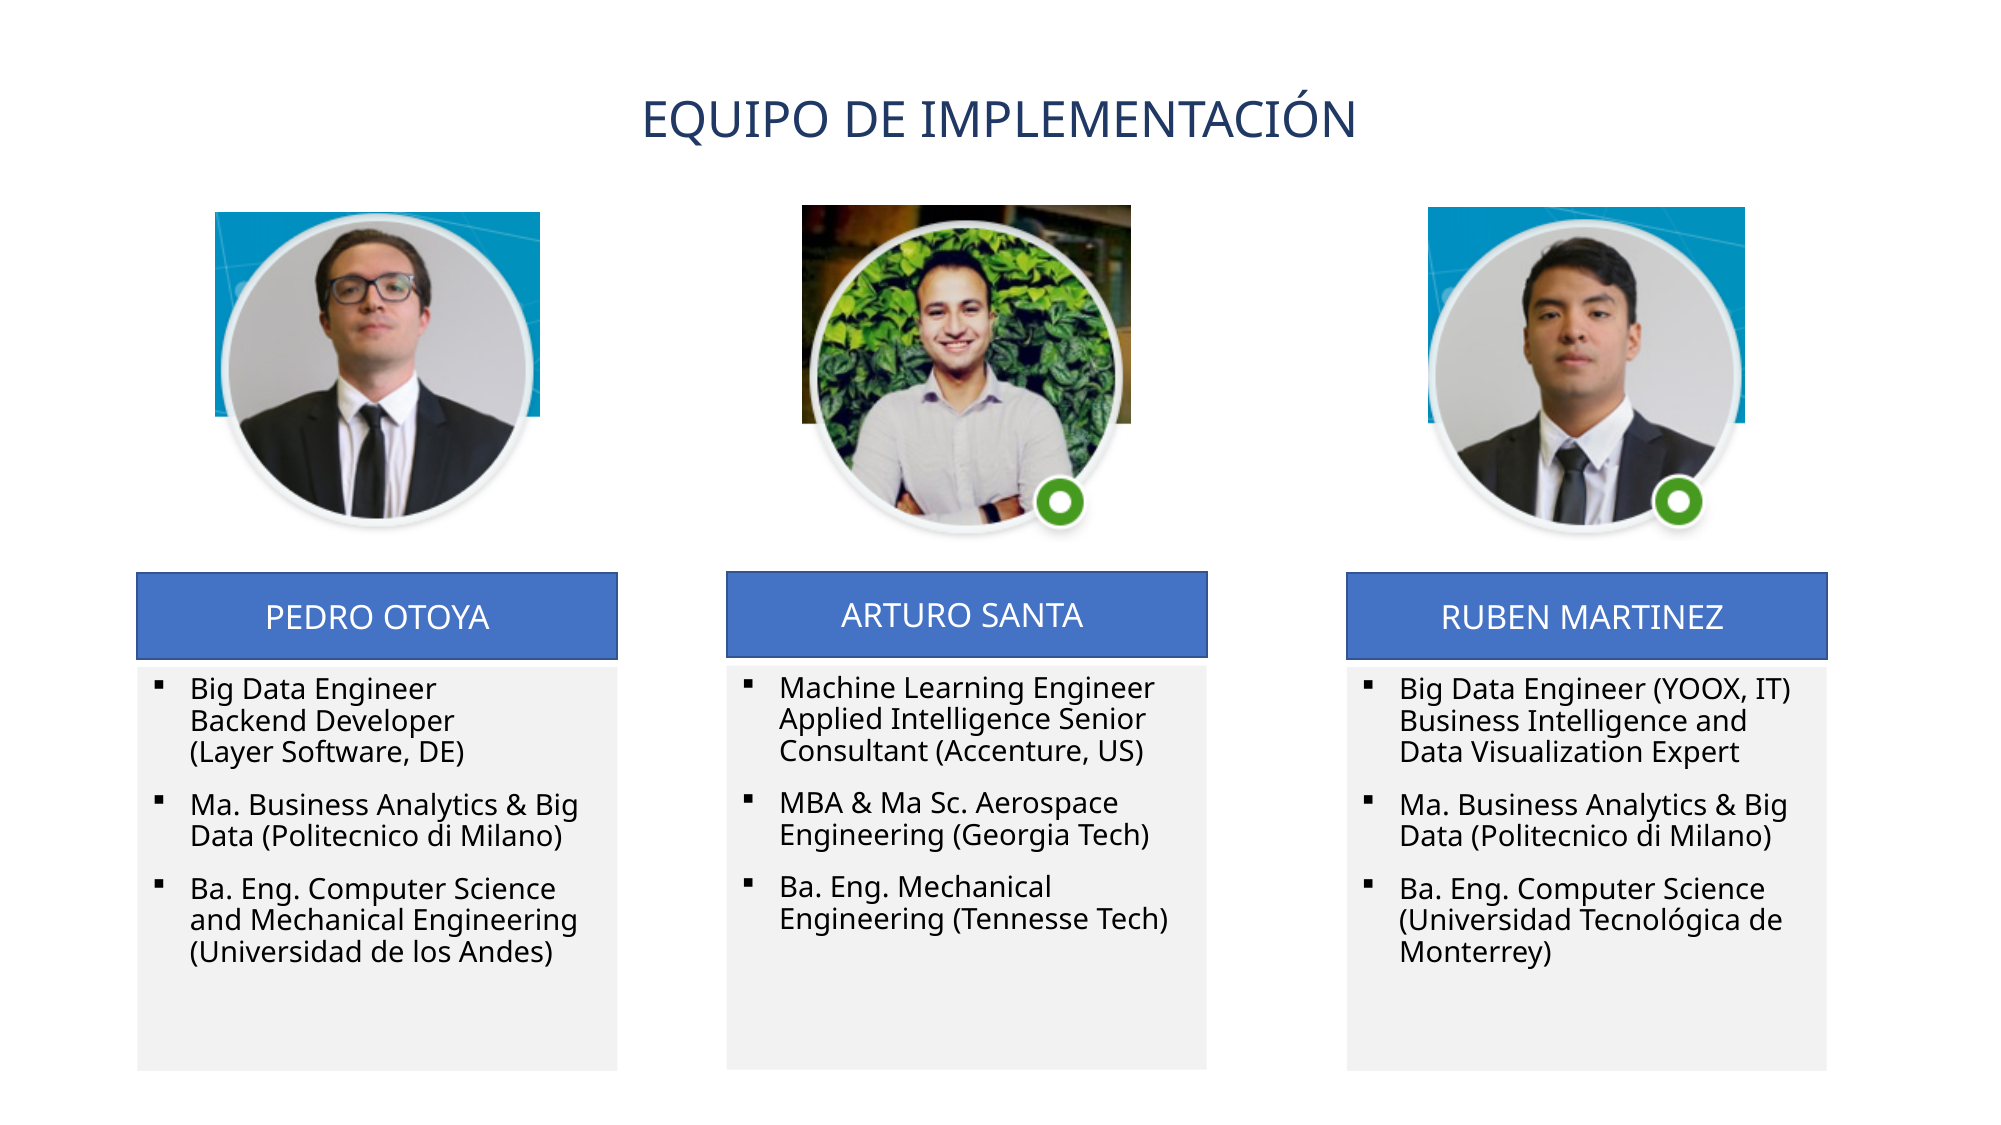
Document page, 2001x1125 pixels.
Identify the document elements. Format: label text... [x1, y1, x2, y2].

title EQUIPO DE IMPLEMENTACIÓN [137, 20, 1863, 223]
picture [214, 212, 540, 536]
text_box ARTURO SANTA [726, 571, 1208, 658]
list Big Data Engineer Backend Developer (Layer Software, DE) Ma. Business Analytics & Big Data (Politecnico di Milano) Ba. Eng. Computer Science and Mechanical Engineering (Universidad de los Andes) [137, 667, 618, 1071]
picture [1428, 217, 1745, 541]
picture [802, 205, 1131, 543]
text_box RUBEN MARTINEZ [1346, 572, 1828, 660]
text_box Machine Learning Engineer Applied Intelligence Senior Consultant (Accenture, US) MBA & Ma Sc. Aerospace Engineering (Georgia Tech) Ba. Eng. Mechanical Engineering (Tennesse Tech) [726, 665, 1207, 1070]
text_box Big Data Engineer (YOOX, IT) Business Intelligence and Data Visualization Expert Ma. Business Analytics & Big Data (Politecnico di Milano) Ba. Eng. Computer Science (Universidad Tecnológica de Monterrey) [1346, 667, 1827, 1071]
text_box PEDRO OTOYA [136, 572, 618, 660]
